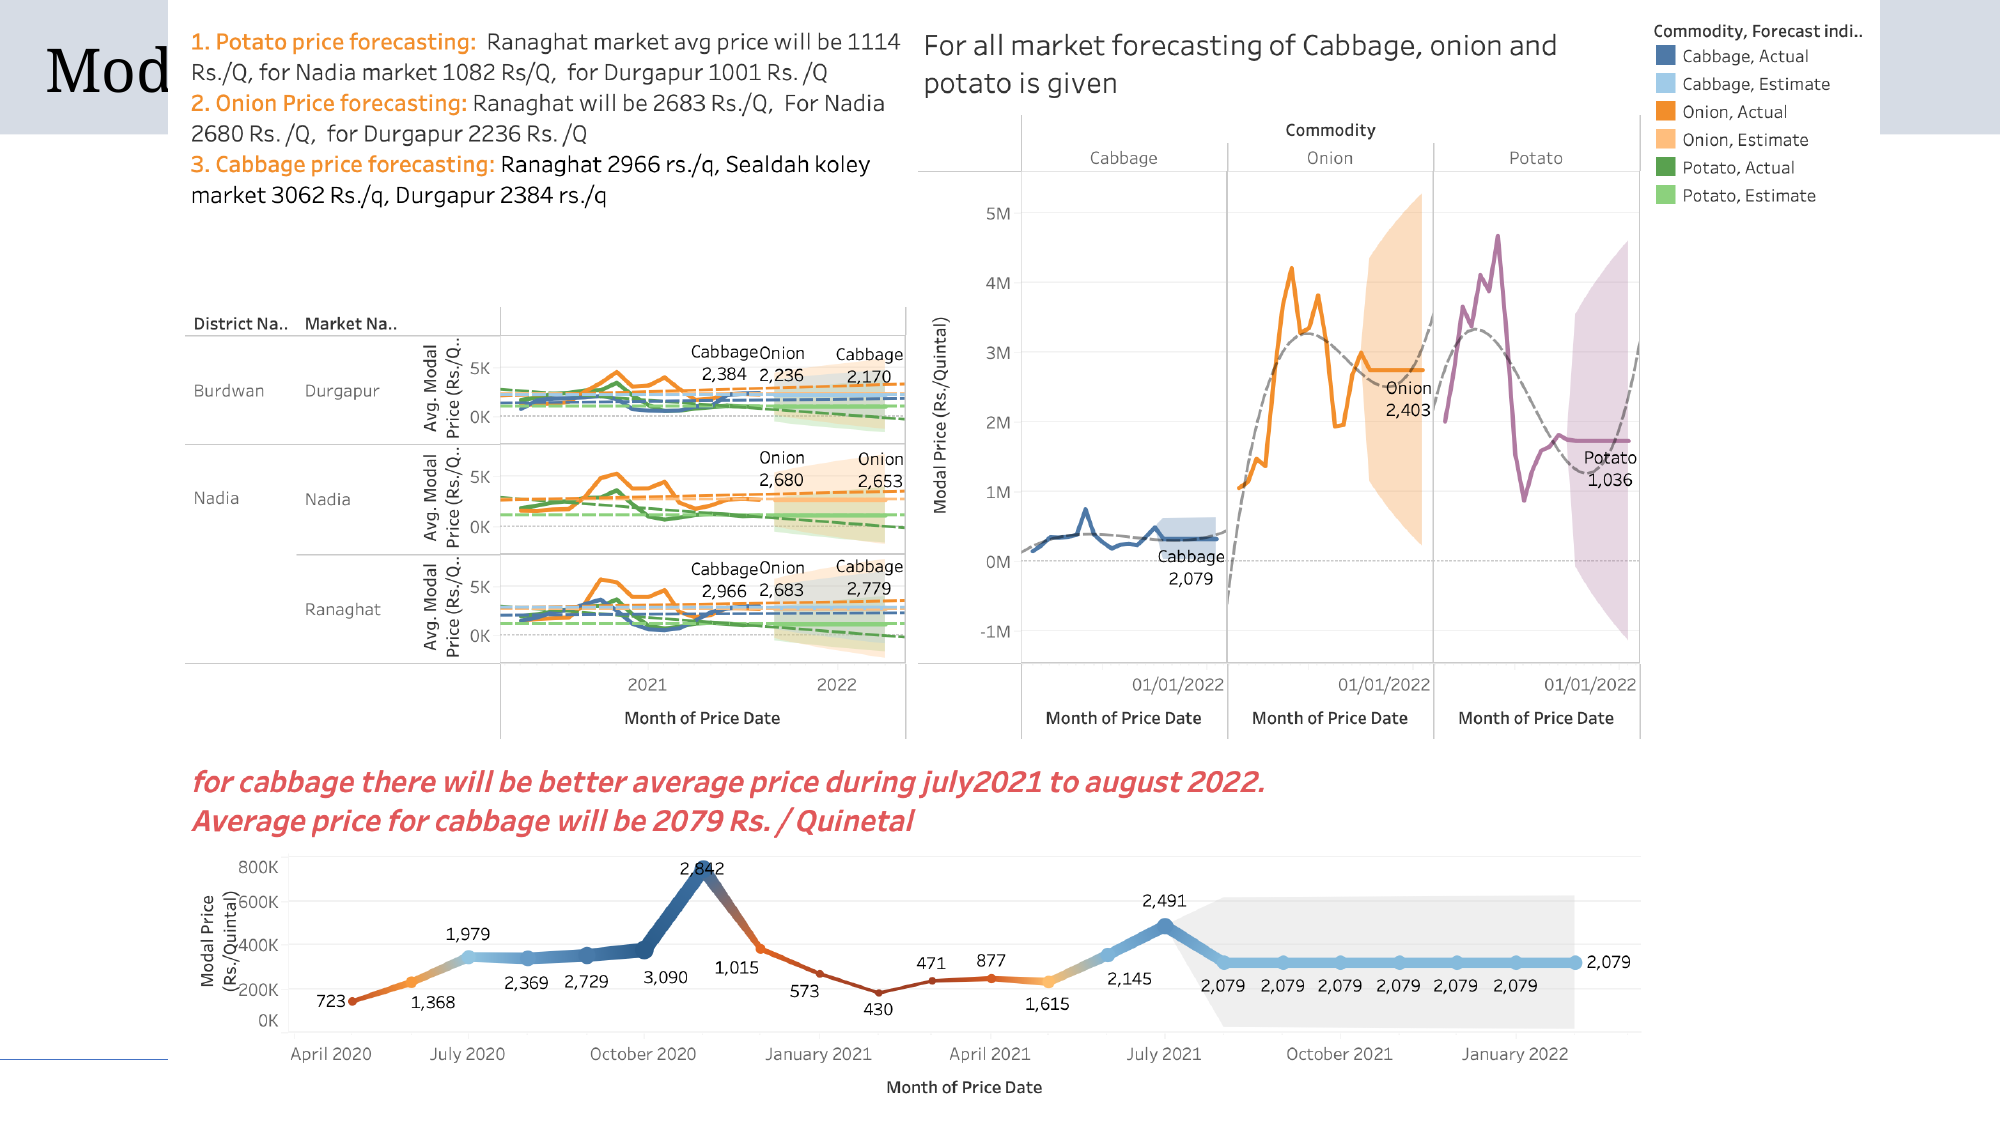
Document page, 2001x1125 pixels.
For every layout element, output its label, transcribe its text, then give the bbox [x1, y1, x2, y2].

picture [168, 0, 1880, 1125]
title Modal Price Forecasting for Commodities [37, 31, 162, 115]
